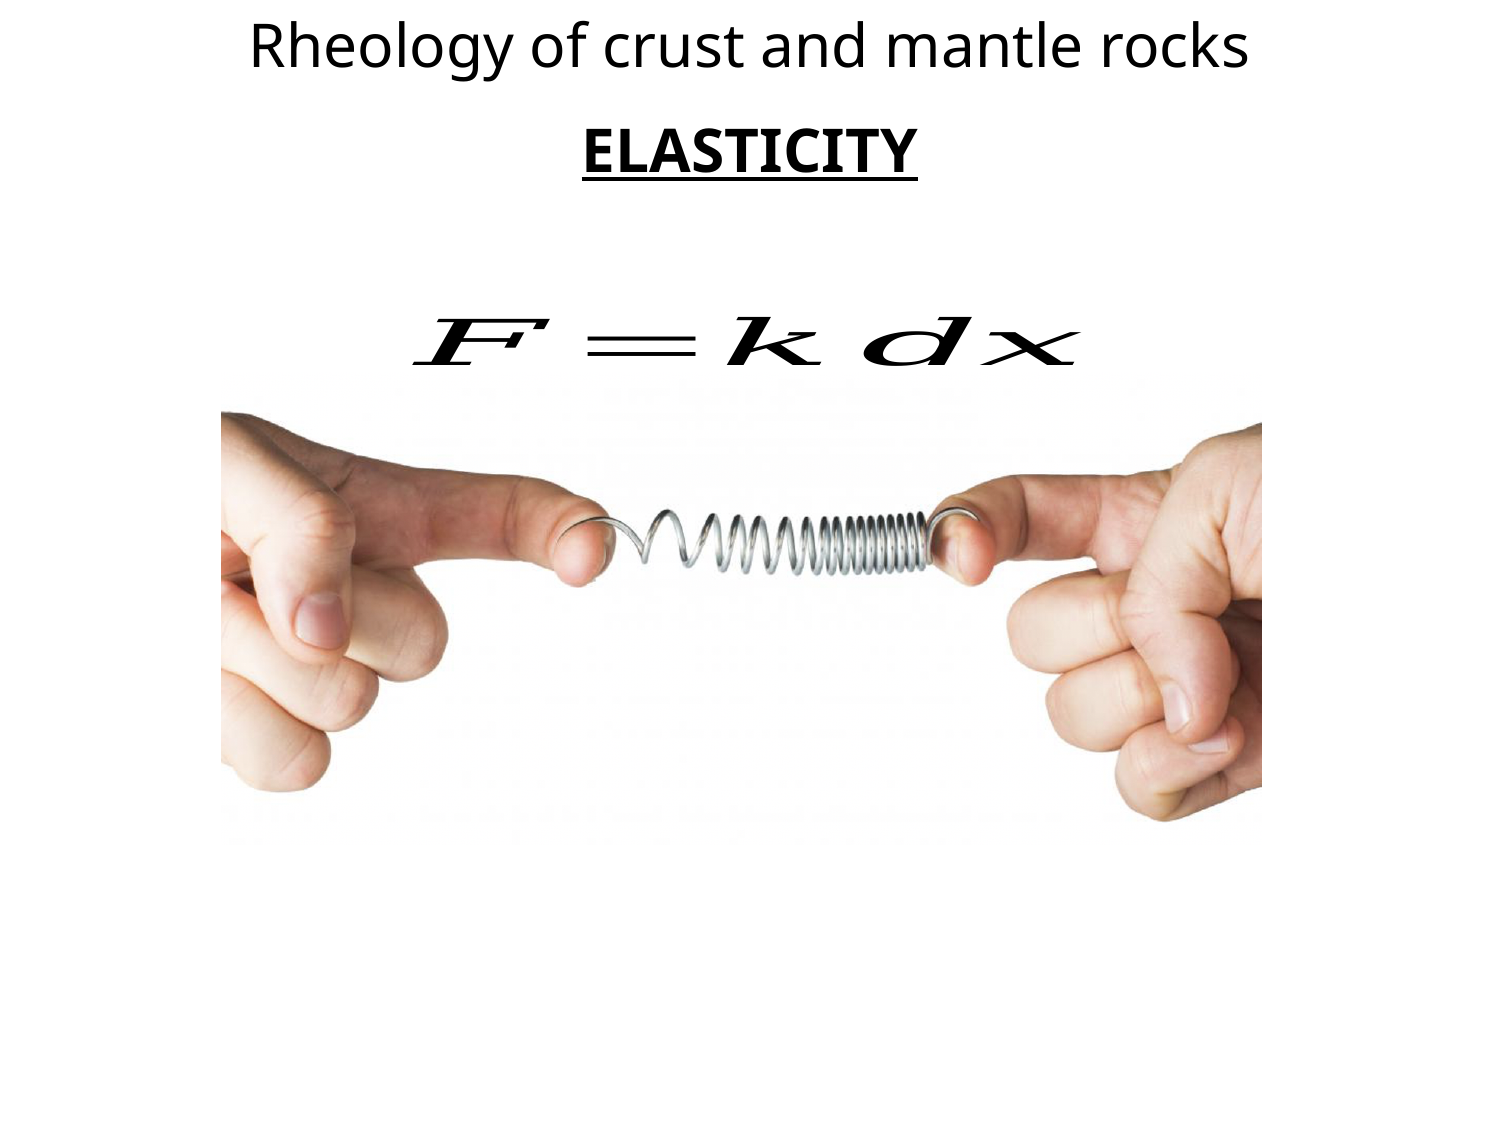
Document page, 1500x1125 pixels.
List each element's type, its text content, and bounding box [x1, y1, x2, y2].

text_box Rheology of crust and mantle rocks [0, 0, 1500, 88]
text_box ELASTICITY [0, 104, 1500, 192]
picture [157, 372, 1343, 845]
